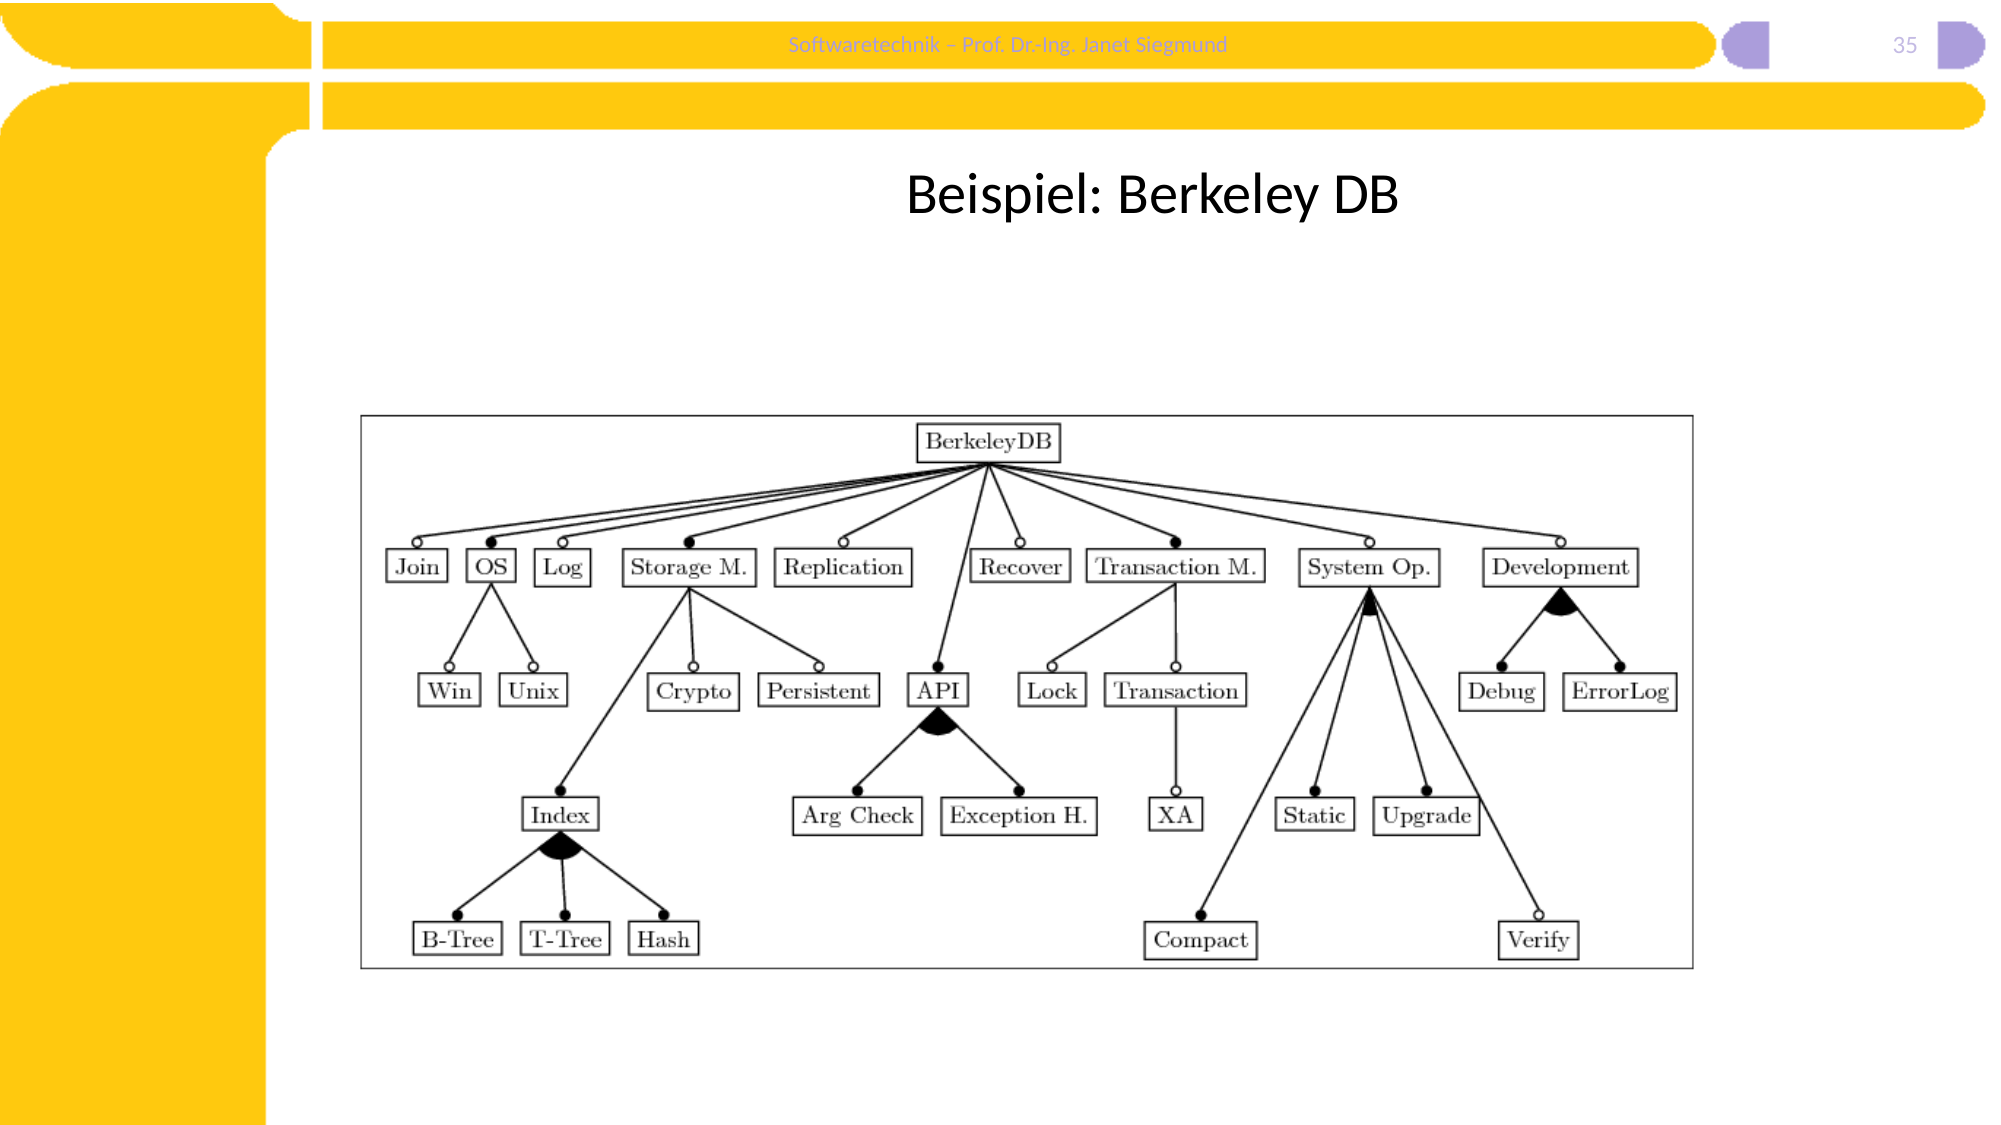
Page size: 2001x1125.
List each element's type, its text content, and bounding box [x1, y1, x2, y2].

slide_number 35 [1767, 20, 1934, 67]
title Beispiel: Berkeley DB [350, 137, 1957, 243]
picture [0, 3, 1999, 1125]
